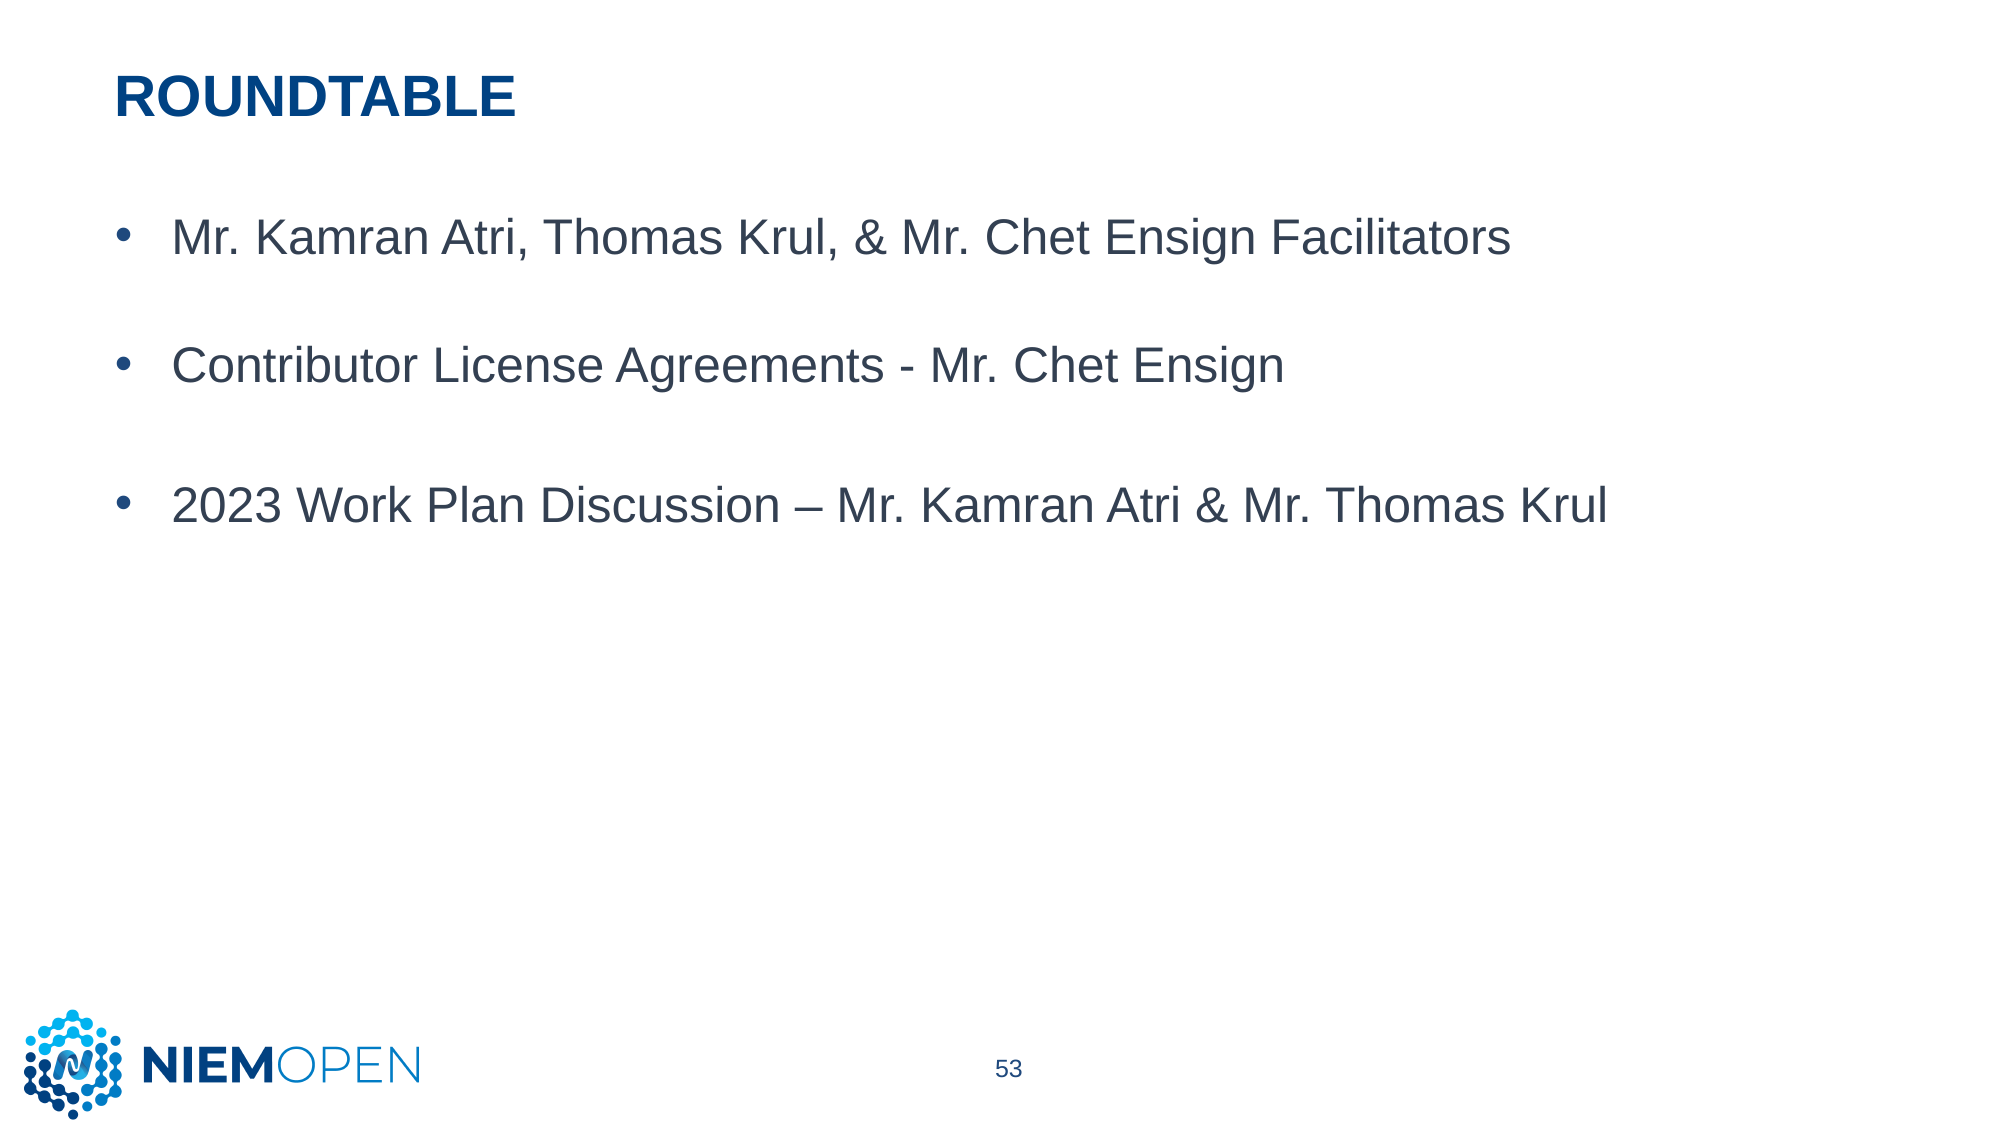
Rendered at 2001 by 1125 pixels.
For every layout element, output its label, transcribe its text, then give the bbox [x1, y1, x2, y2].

slide_number 53 [775, 1045, 1243, 1106]
title Roundtable [99, 63, 1900, 196]
picture [19, 1004, 424, 1125]
list Mr. Kamran Atri, Thomas Krul, & Mr. Chet Ensign Facilitators Contributor License Agreements - Mr. Chet Ensign 2023 Work Plan Discussion – Mr. Kamran Atri & Mr. Thomas Krul [99, 196, 1918, 981]
